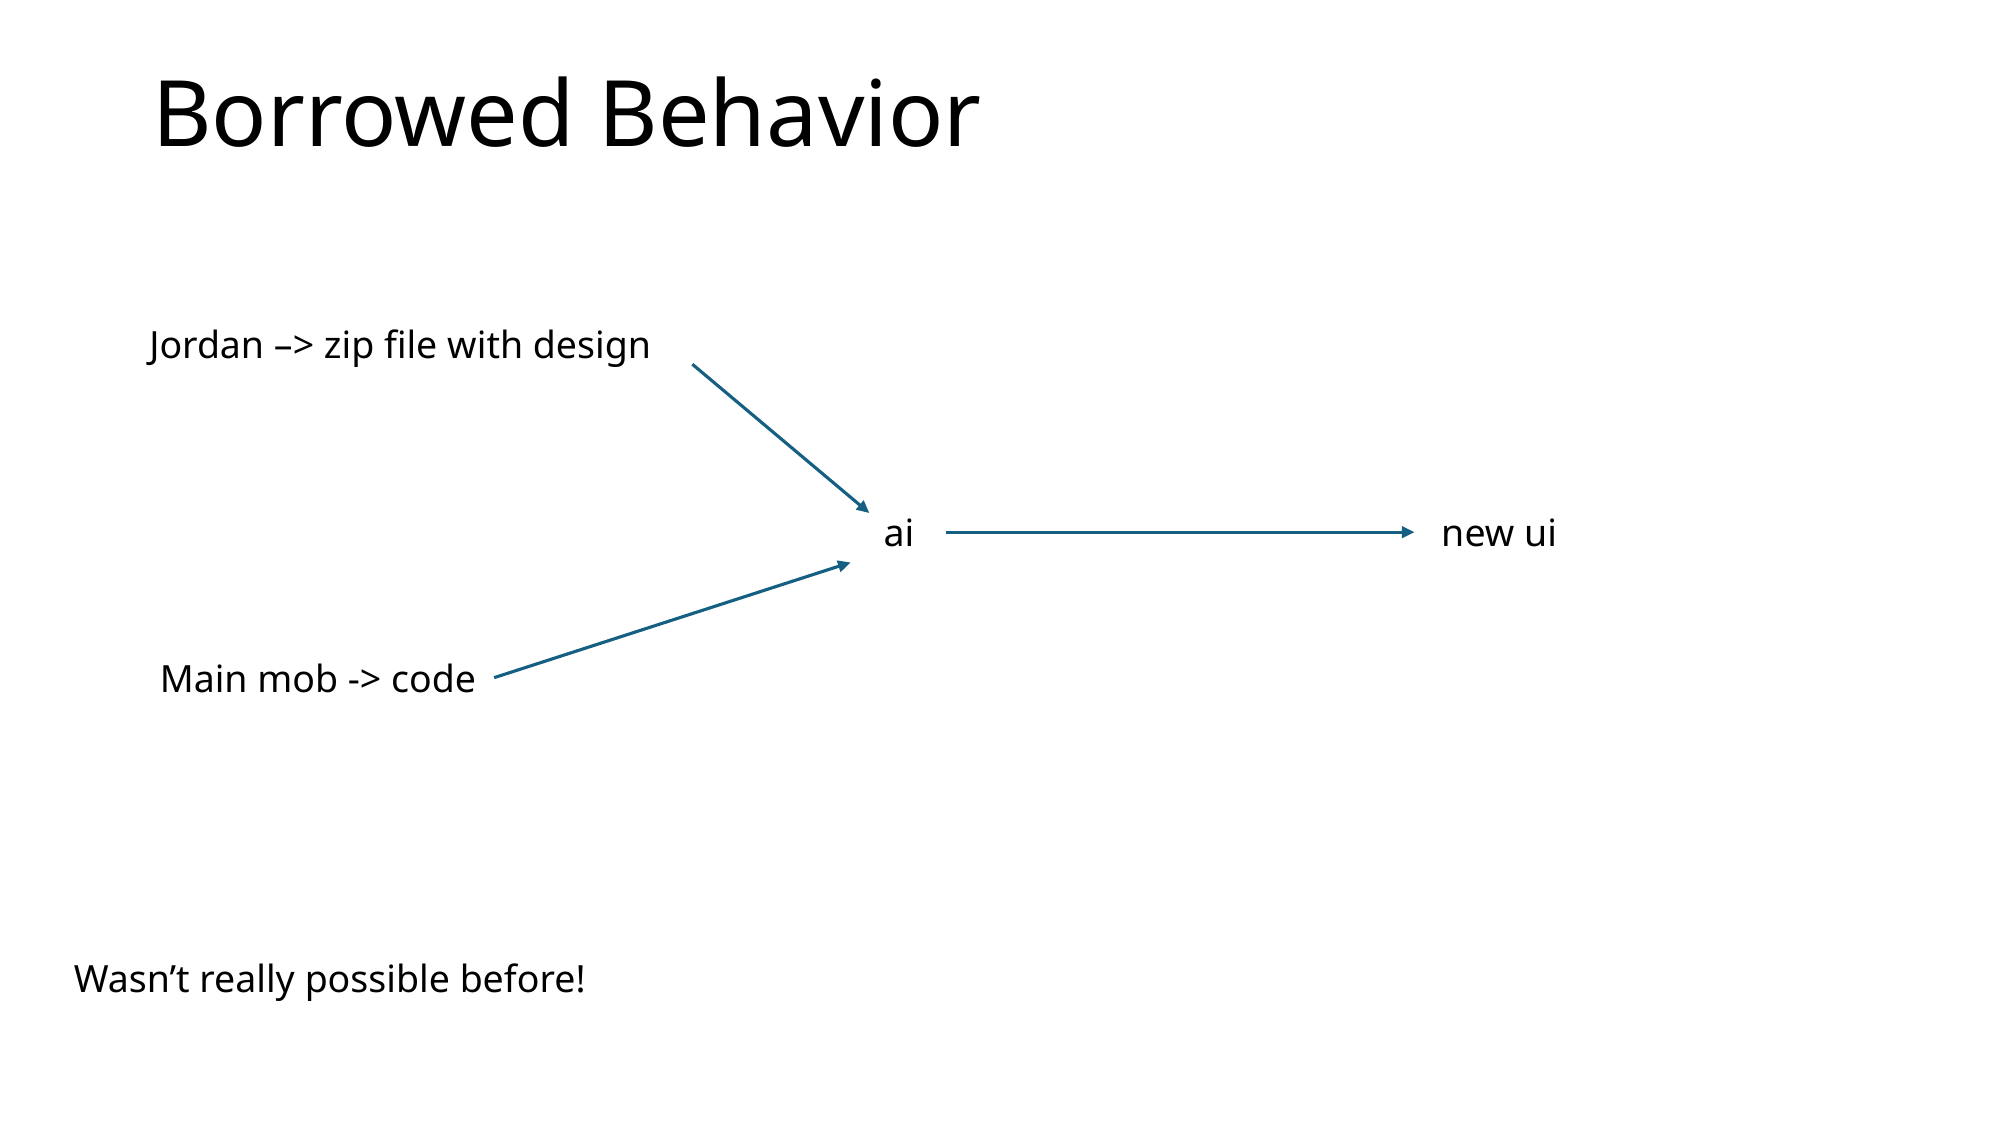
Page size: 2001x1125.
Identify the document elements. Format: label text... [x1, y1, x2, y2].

text_box Wasn’t really possible before! [58, 948, 601, 1008]
text_box Jordan –> zip file with design [134, 313, 667, 374]
text_box Borrowed Behavior [137, 59, 1863, 278]
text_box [493, 561, 851, 679]
text_box new ui [1426, 501, 1572, 562]
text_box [691, 363, 870, 514]
text_box ai [868, 501, 929, 562]
text_box Main mob -> code [145, 647, 491, 708]
